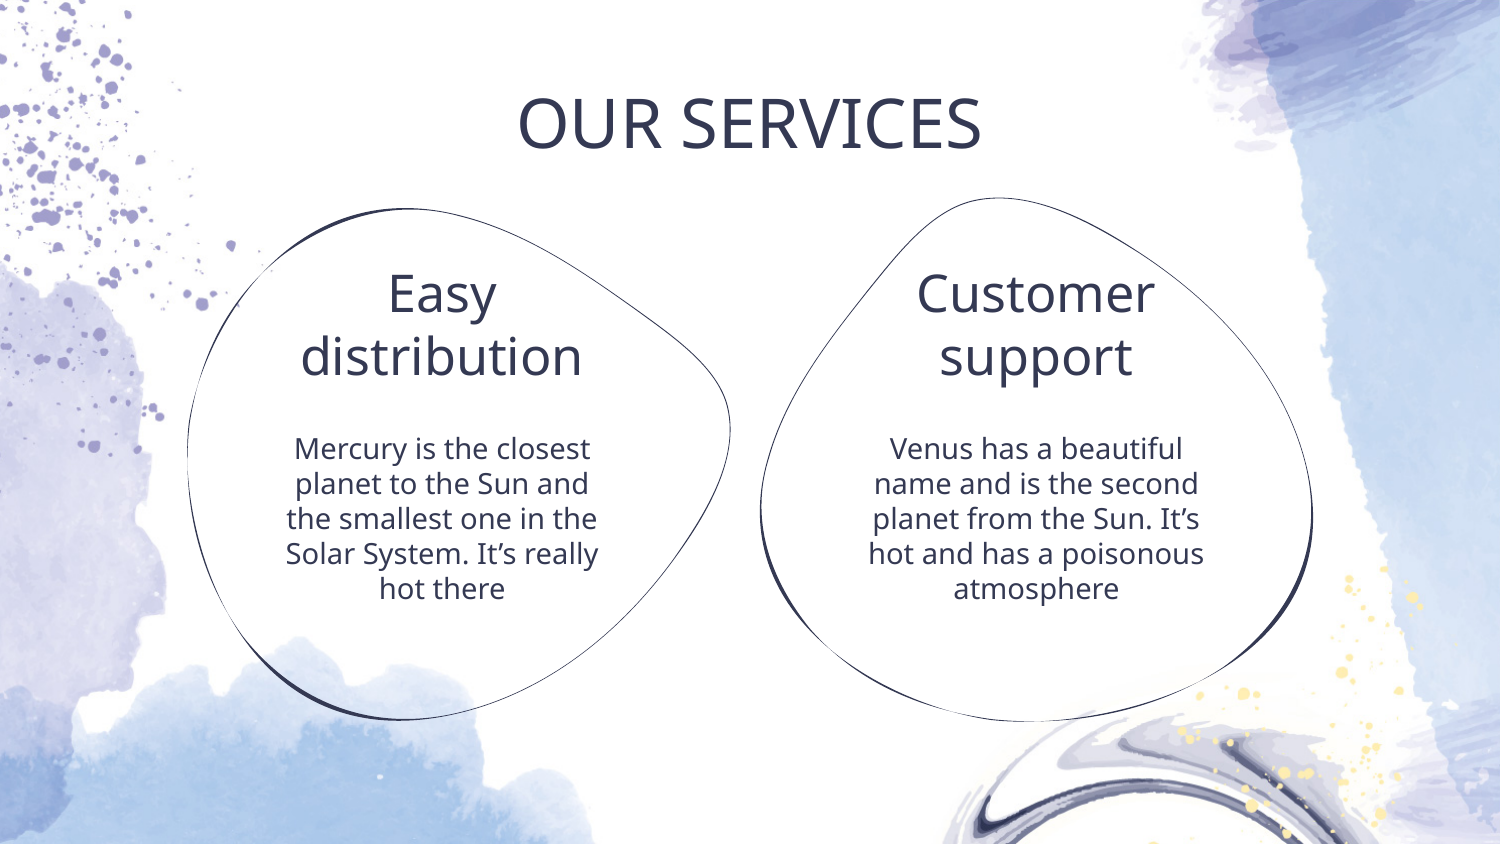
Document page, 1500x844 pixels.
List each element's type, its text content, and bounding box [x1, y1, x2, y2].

picture [0, 0, 1500, 844]
subtitle Easy distribution [258, 272, 627, 374]
subtitle Customer support [852, 272, 1221, 374]
subtitle Venus has a beautiful name and is the second planet from the Sun. It’s hot and has a poisonous atmosphere [852, 414, 1221, 621]
title OUR SERVICES [362, 88, 1138, 153]
text_box [759, 197, 1314, 722]
text_box [187, 208, 731, 721]
subtitle Mercury is the closest planet to the Sun and the smallest one in the Solar System. It’s really hot there [258, 414, 627, 621]
